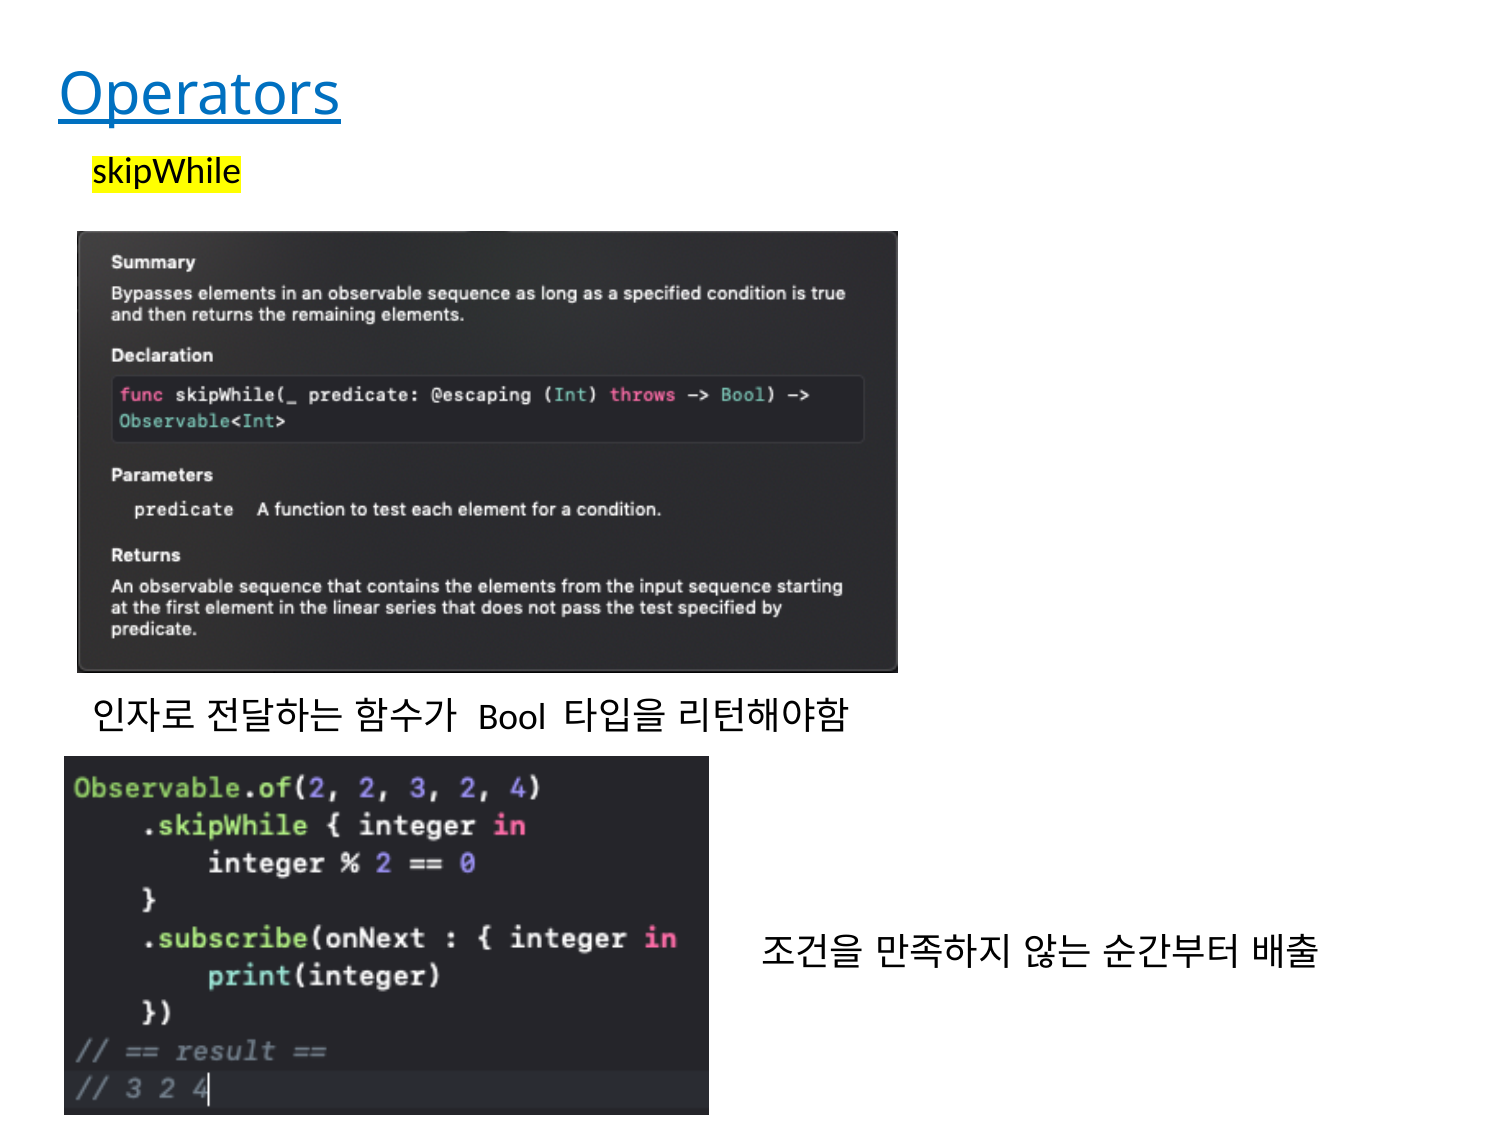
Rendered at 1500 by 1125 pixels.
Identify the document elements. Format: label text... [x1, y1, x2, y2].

text_box 조건을 만족하지 않는 순간부터 배출 [746, 920, 1436, 981]
text_box Operators [46, 37, 1408, 134]
text_box skipWhile [77, 139, 623, 199]
picture [64, 756, 709, 1115]
text_box 인자로 전달하는 함수가 Bool 타입을 리턴해야함 [77, 684, 923, 745]
picture [77, 231, 898, 673]
